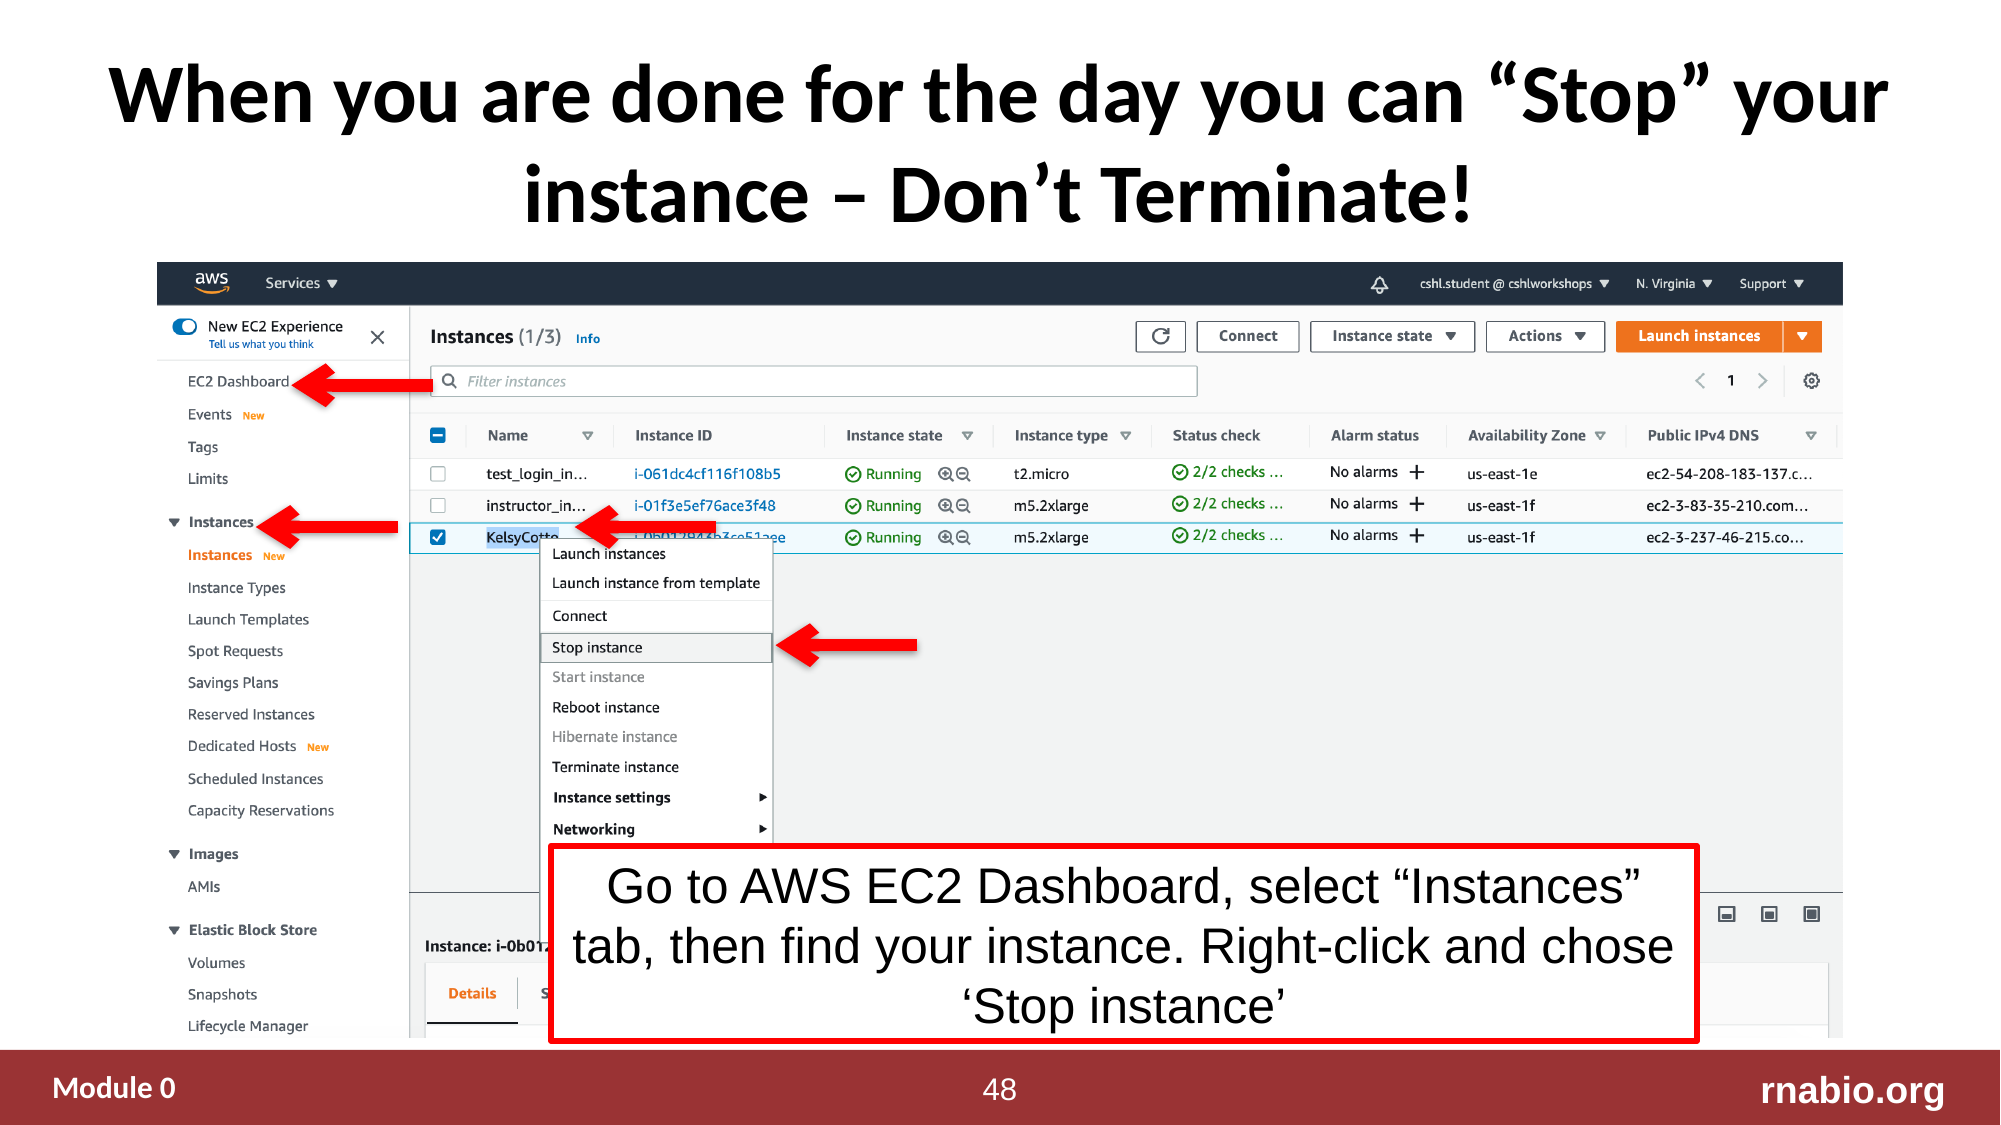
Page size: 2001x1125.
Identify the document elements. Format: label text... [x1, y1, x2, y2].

title When you are done for the day you can “Stop” your instance – Don’t Terminate! [33, 45, 1967, 233]
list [157, 262, 1843, 1038]
